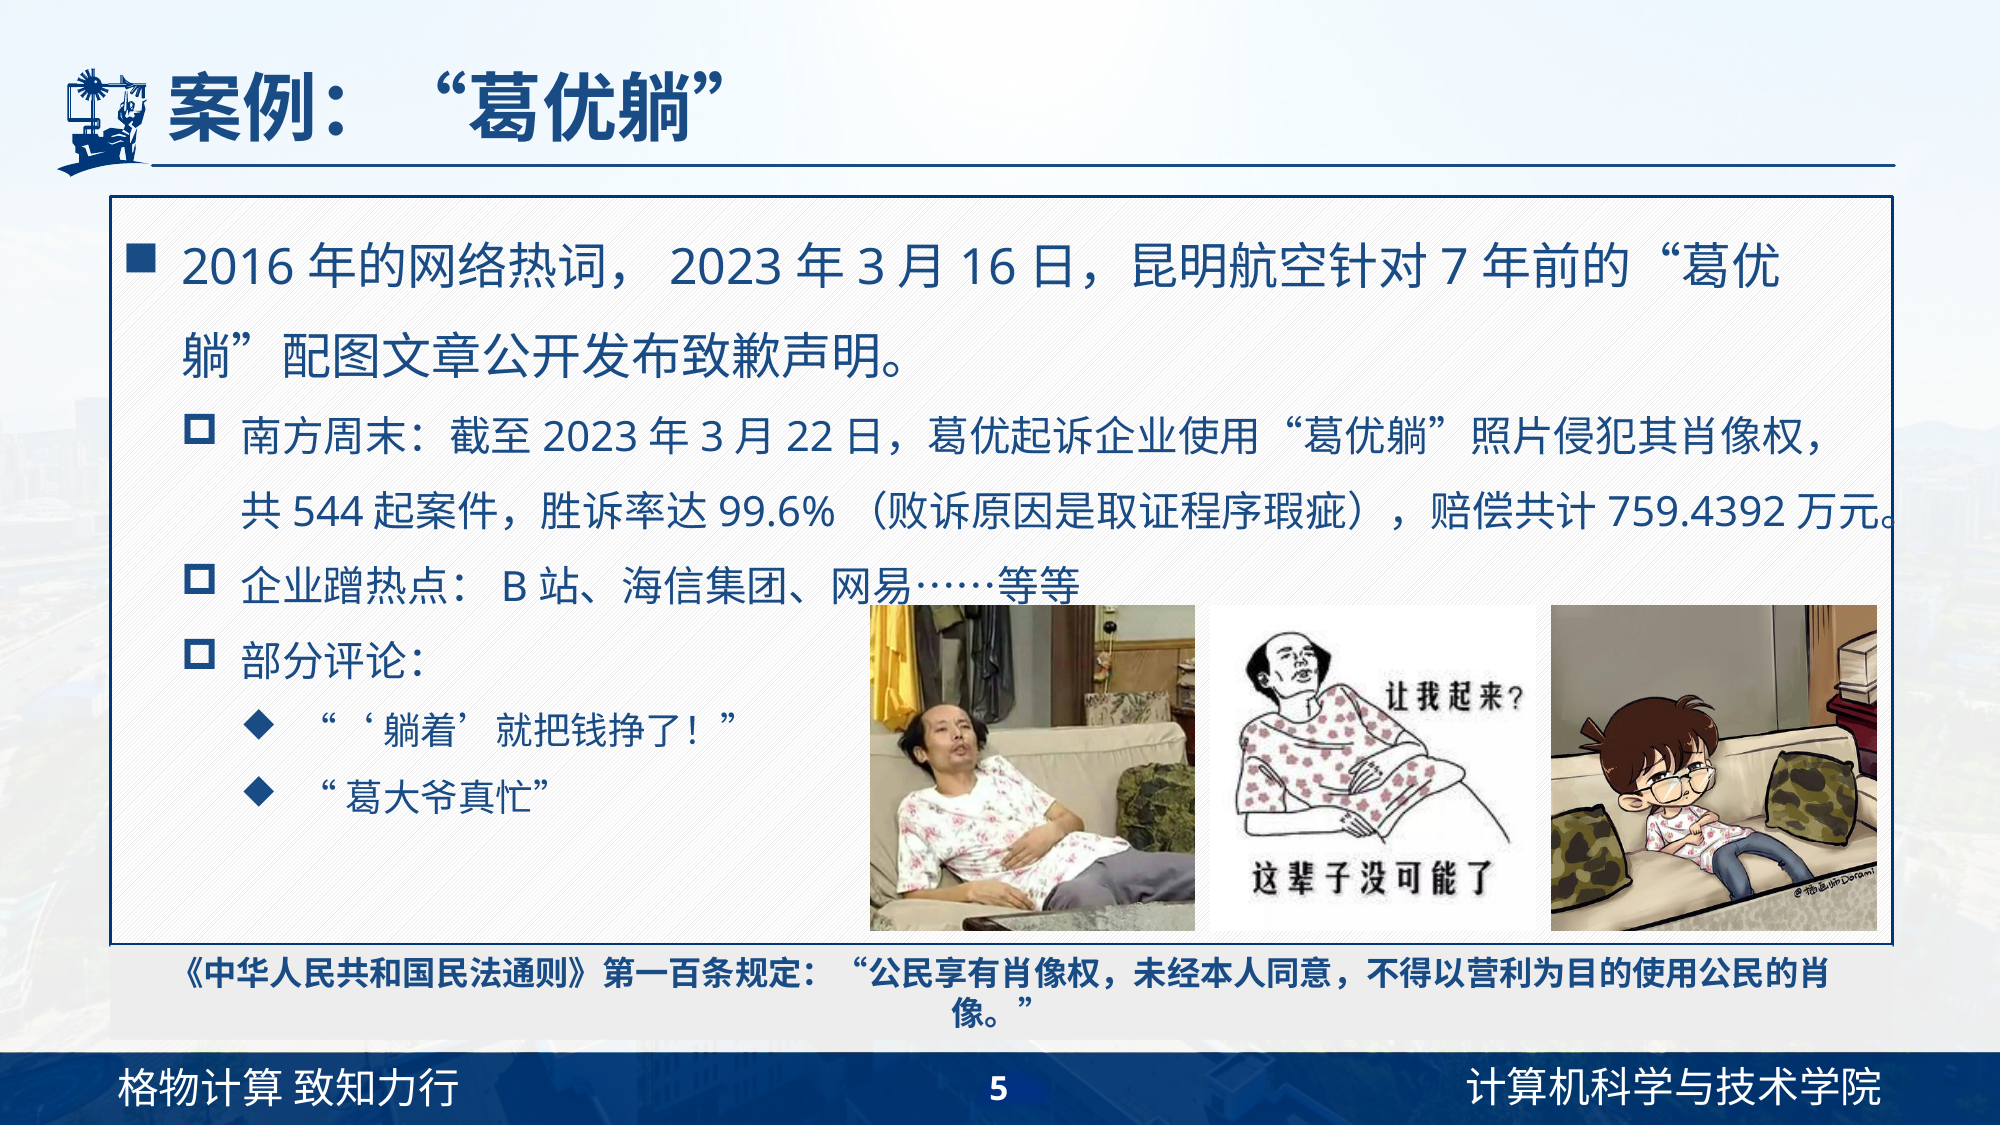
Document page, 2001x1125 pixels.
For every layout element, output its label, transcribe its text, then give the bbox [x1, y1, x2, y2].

picture [1551, 605, 1877, 931]
picture [869, 605, 1195, 931]
picture [1210, 605, 1536, 931]
text_box 《中华人民共和国民法通则》第一百条规定：“公民享有肖像权，未经本人同意，不得以营利为目的使用公民的肖像。” [109, 944, 1894, 1041]
list 2016年的网络热词，2023年3月16日，昆明航空针对7年前的“葛优躺”配图文章公开发布致歉声明。 南方周末：截至2023年3月22日，葛优起诉企业使用“葛优躺”照片侵犯其肖像权，共544起案件，胜诉率达99.6%（败诉原因是取证程序瑕疵），赔偿共计759.4392万元。 企业蹭热点：B站、海信集团、网易……等等 部分评论： “‘躺着’就把钱挣了！” “葛大爷真忙” [109, 195, 1894, 944]
slide_number 5 [947, 1059, 1050, 1120]
title 案例：“葛优躺” [152, 56, 1893, 166]
